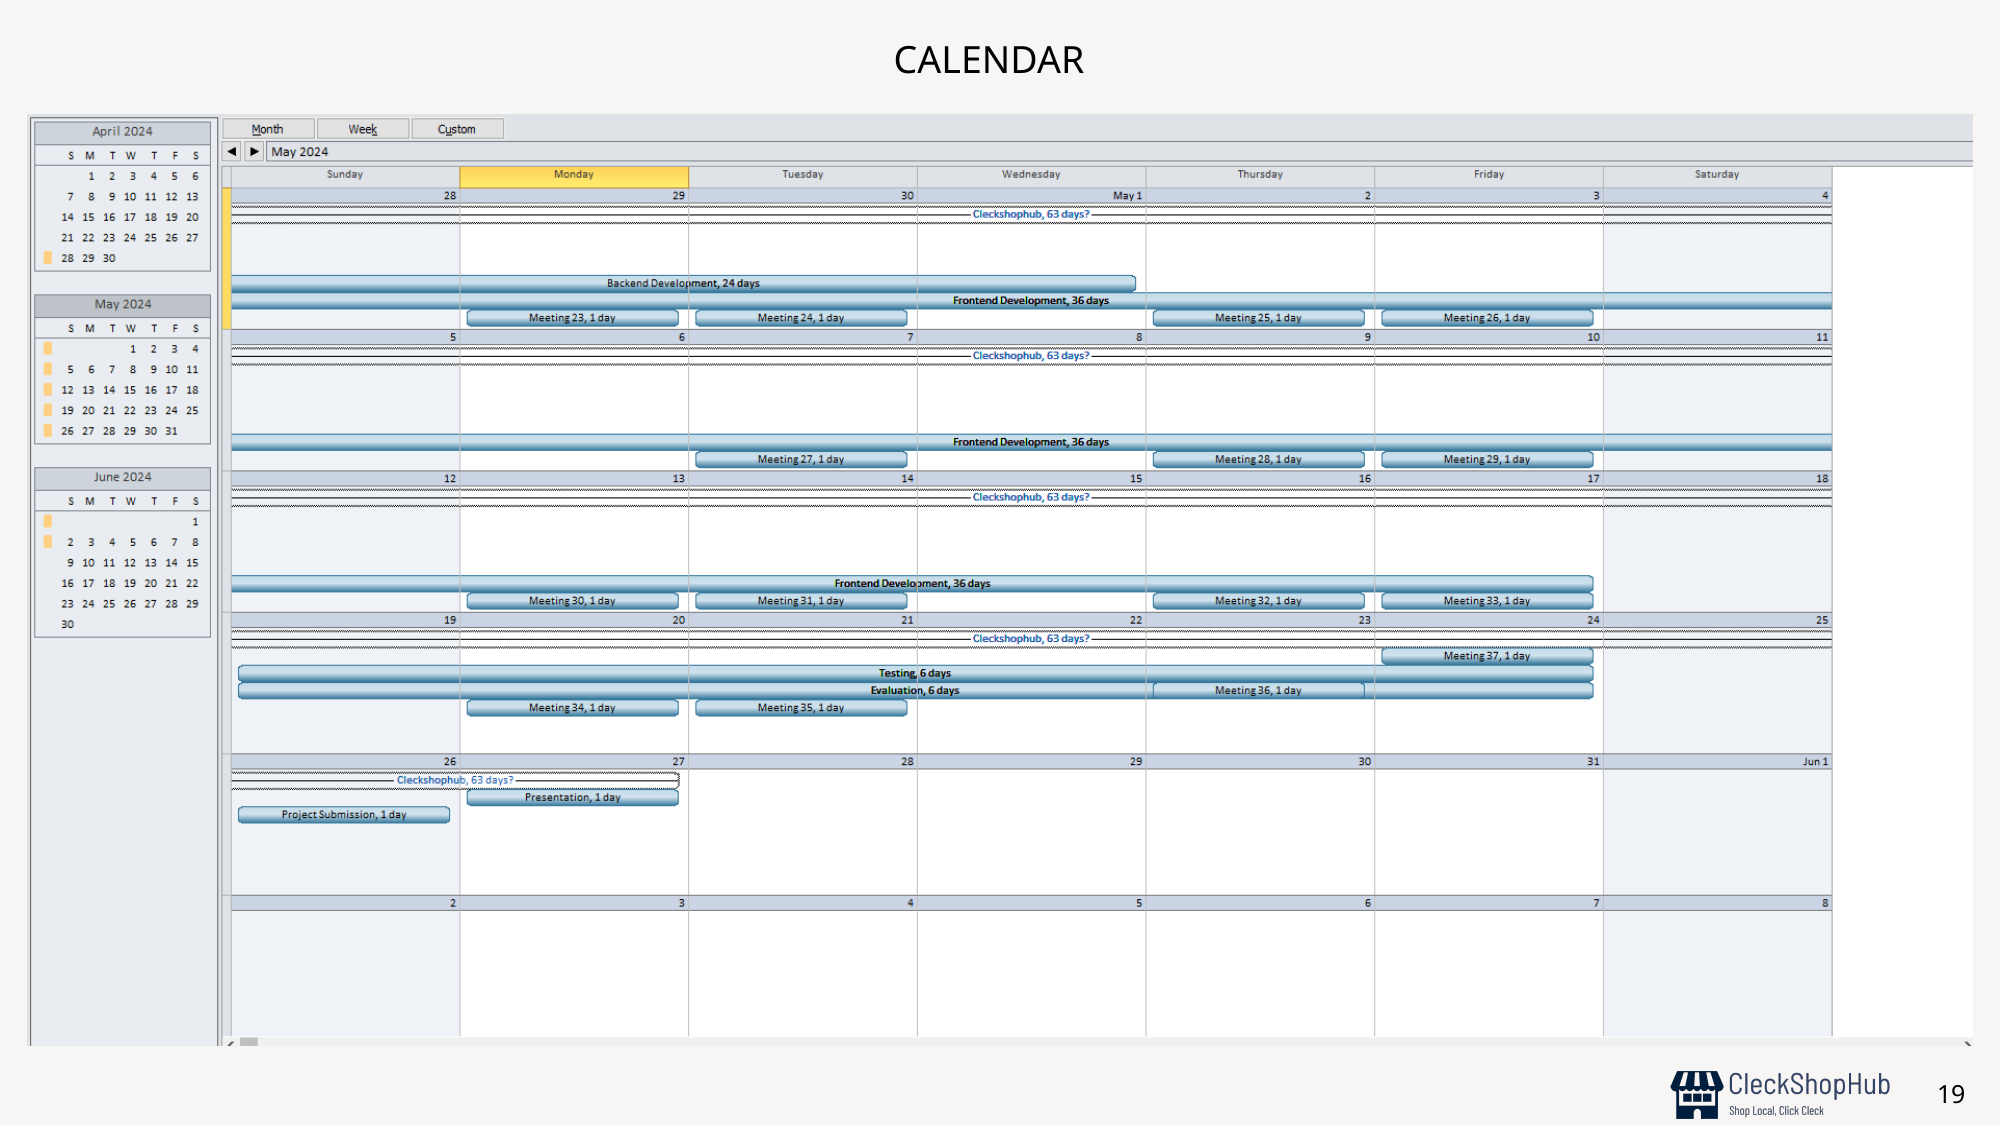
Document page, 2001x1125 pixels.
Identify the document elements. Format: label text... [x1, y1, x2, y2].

picture [1670, 1071, 1890, 1119]
text_box CALENDAR [438, 28, 1540, 89]
picture [27, 114, 1973, 1046]
text_box 19 [1922, 1071, 2000, 1120]
